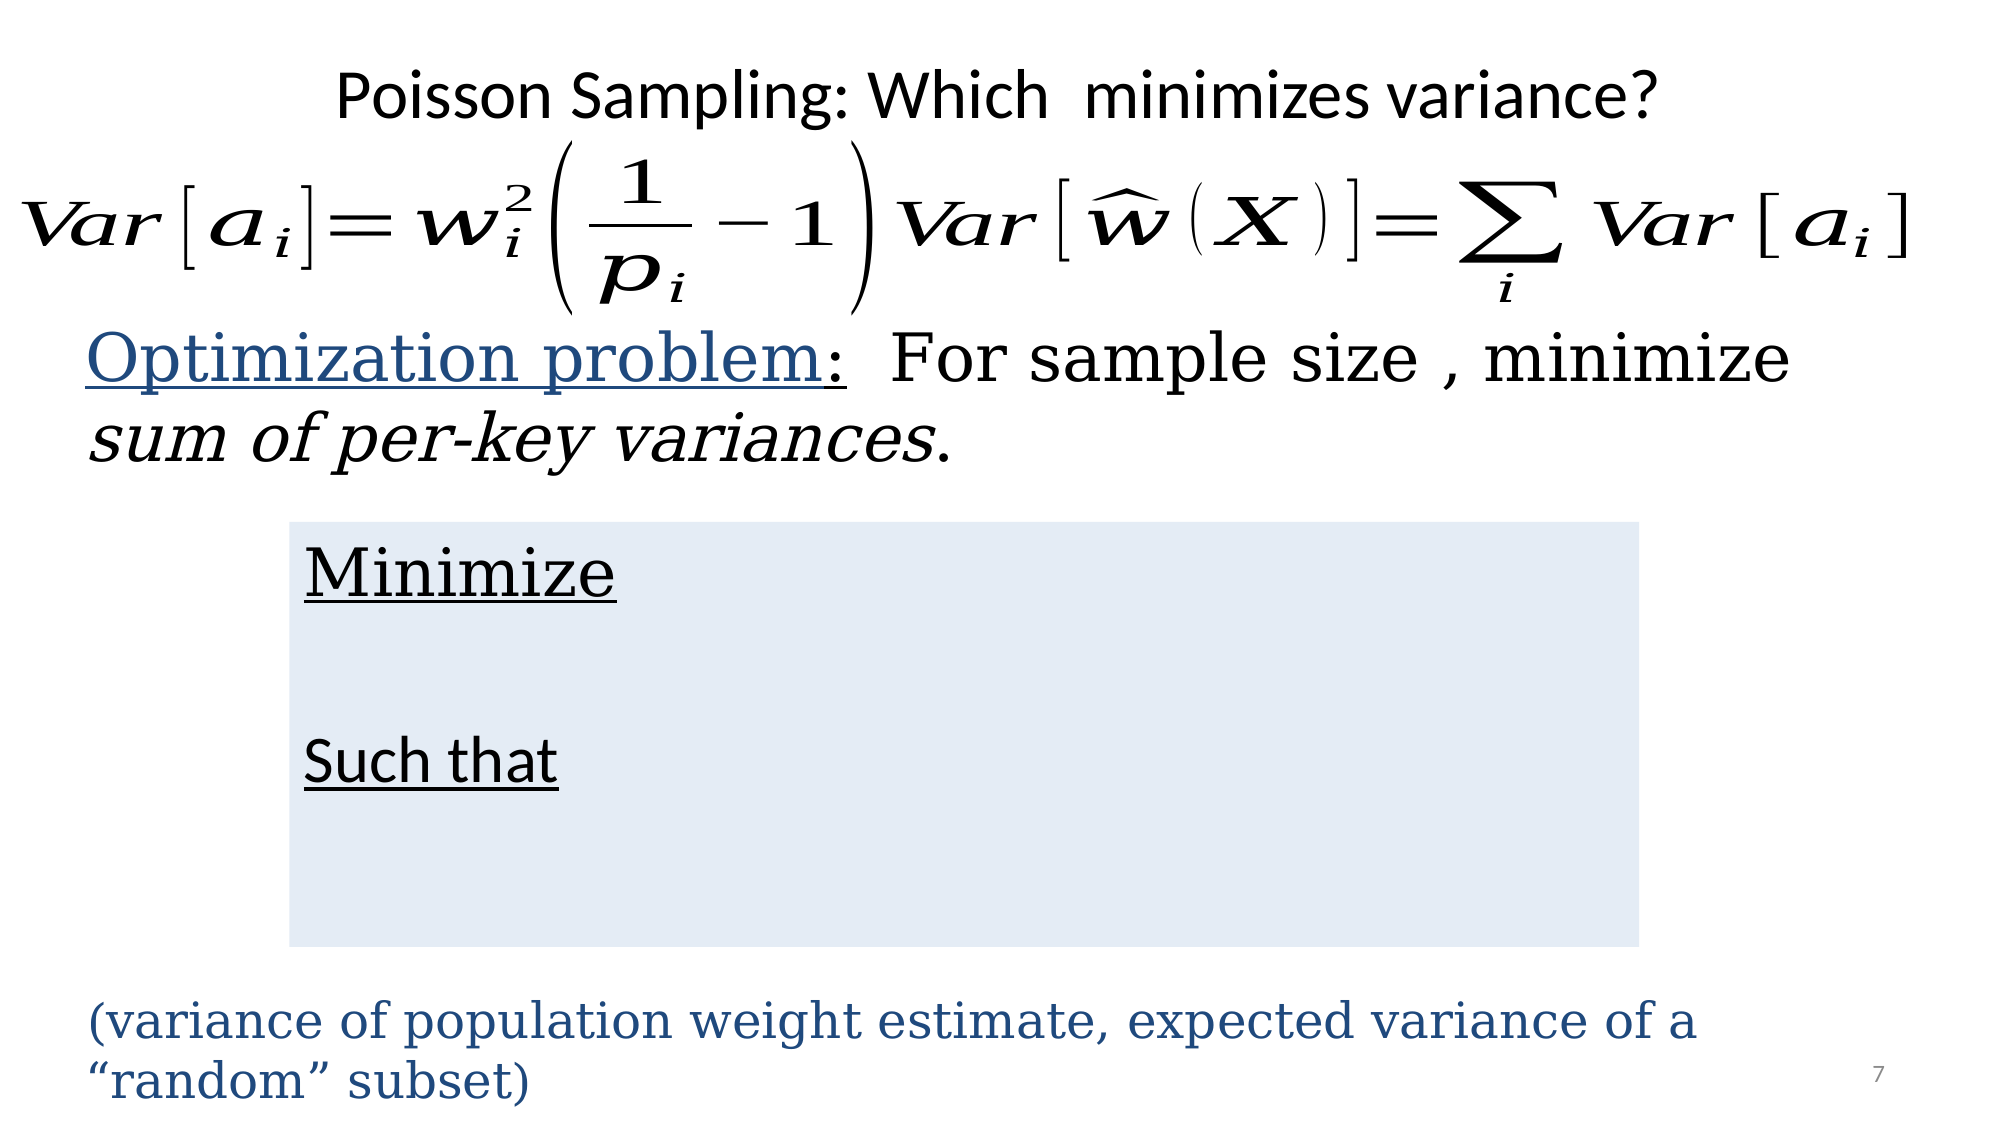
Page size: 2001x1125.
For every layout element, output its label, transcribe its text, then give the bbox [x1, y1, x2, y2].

text_box (variance of population weight estimate, expected variance of a “random” subset) [70, 981, 1871, 1072]
slide_number 7 [1433, 1042, 1900, 1103]
